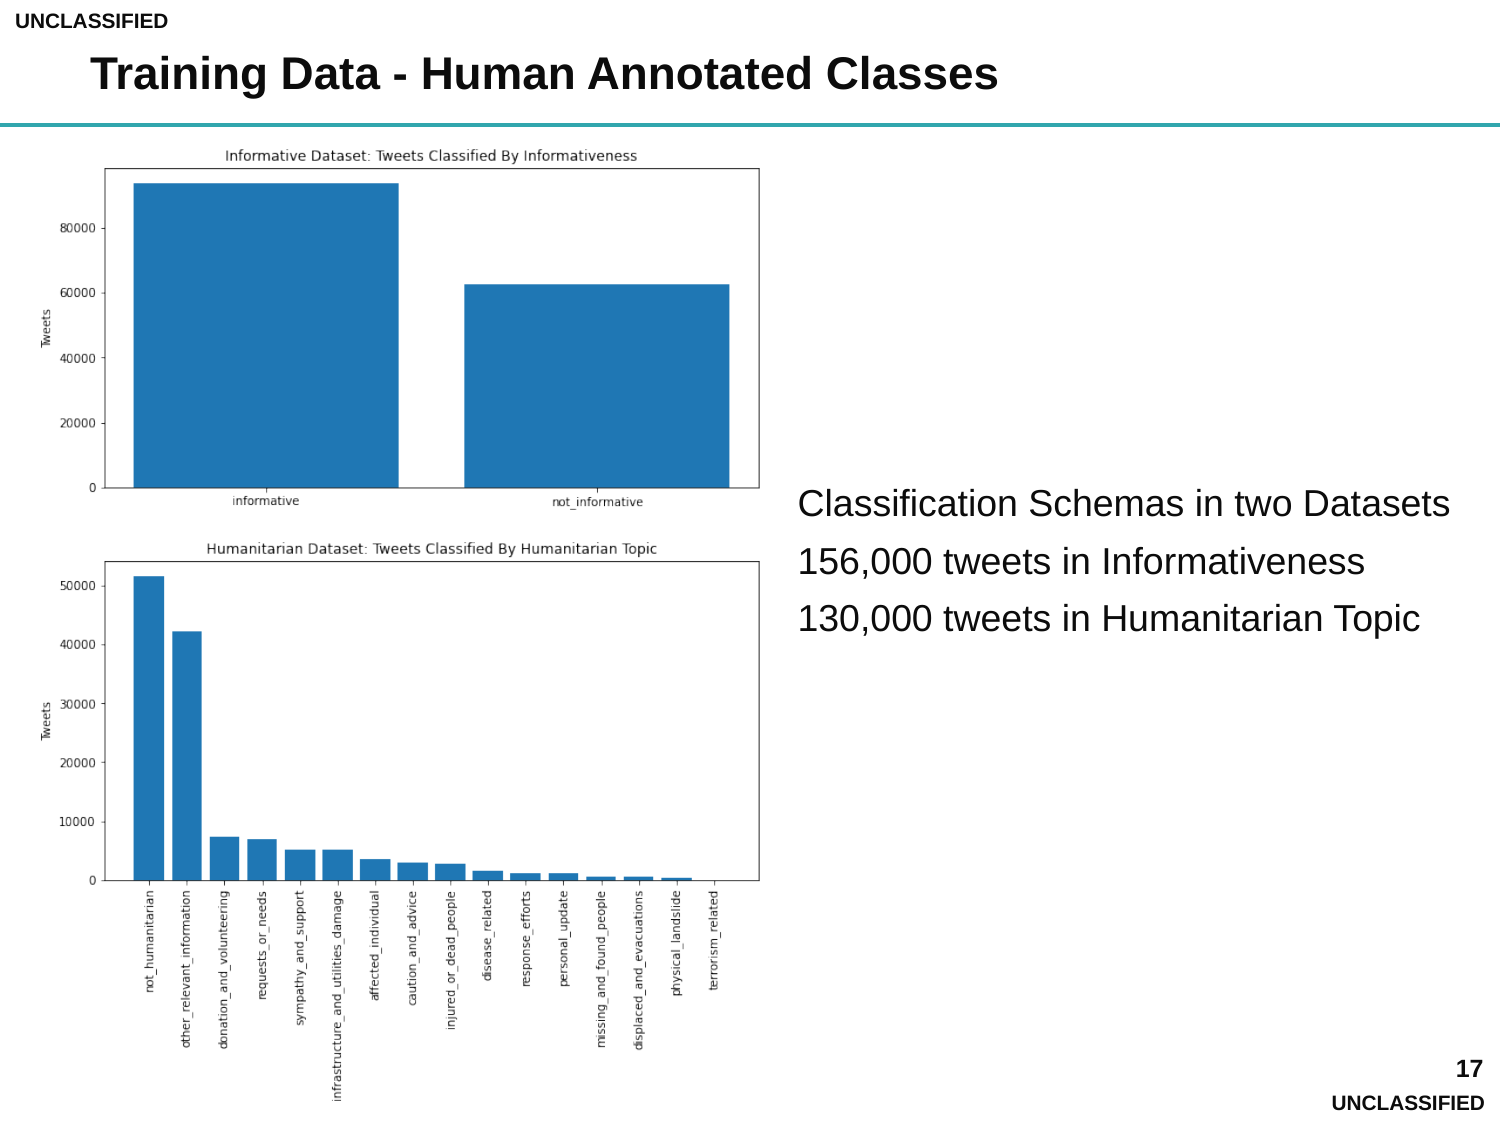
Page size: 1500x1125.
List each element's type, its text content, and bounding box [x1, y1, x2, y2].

picture [33, 534, 767, 1108]
title Training Data - Human Annotated Classes [75, 34, 1300, 109]
list Classification Schemas in two Datasets 156,000 tweets in Informativeness 130,000 tweets in Humanitarian Topic [782, 356, 1478, 769]
picture [33, 141, 767, 518]
